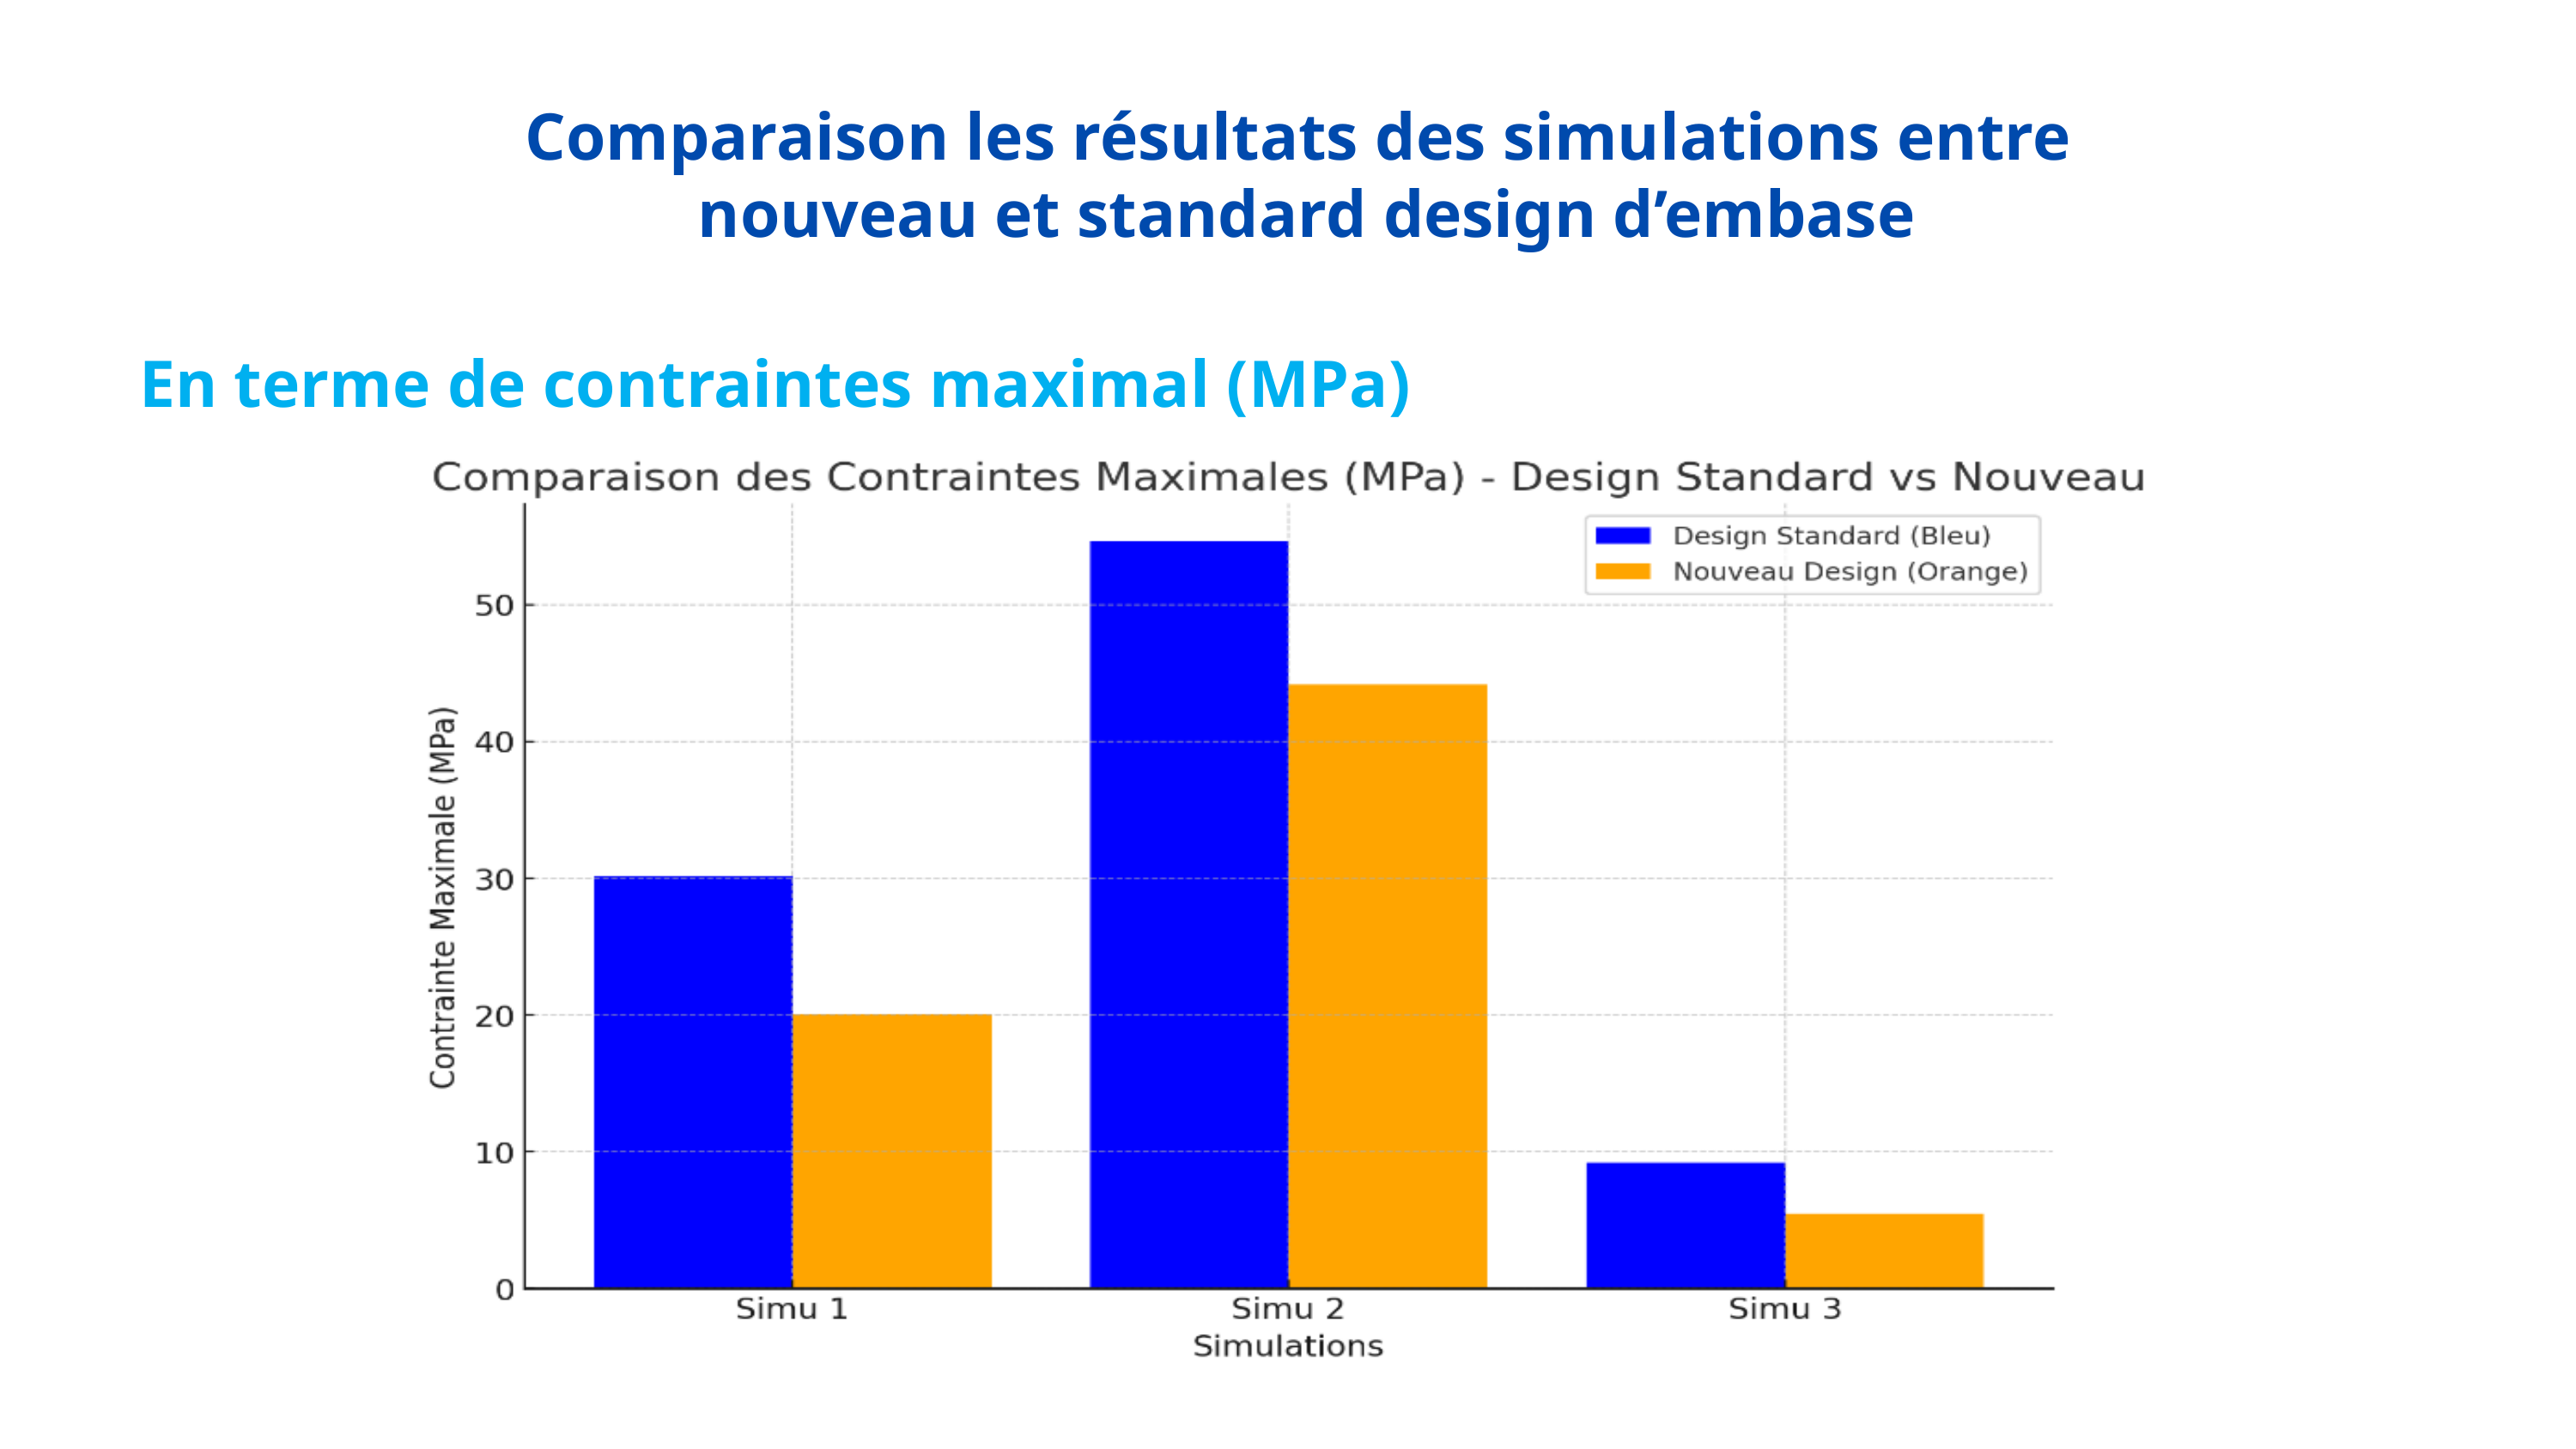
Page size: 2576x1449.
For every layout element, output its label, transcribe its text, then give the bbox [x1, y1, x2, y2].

text_box Comparaison les résultats des simulations entre nouveau et standard design d’embase [21, 0, 2576, 251]
picture [410, 445, 2166, 1379]
text_box En terme de contraintes maximal (MPa) [139, 207, 1737, 421]
